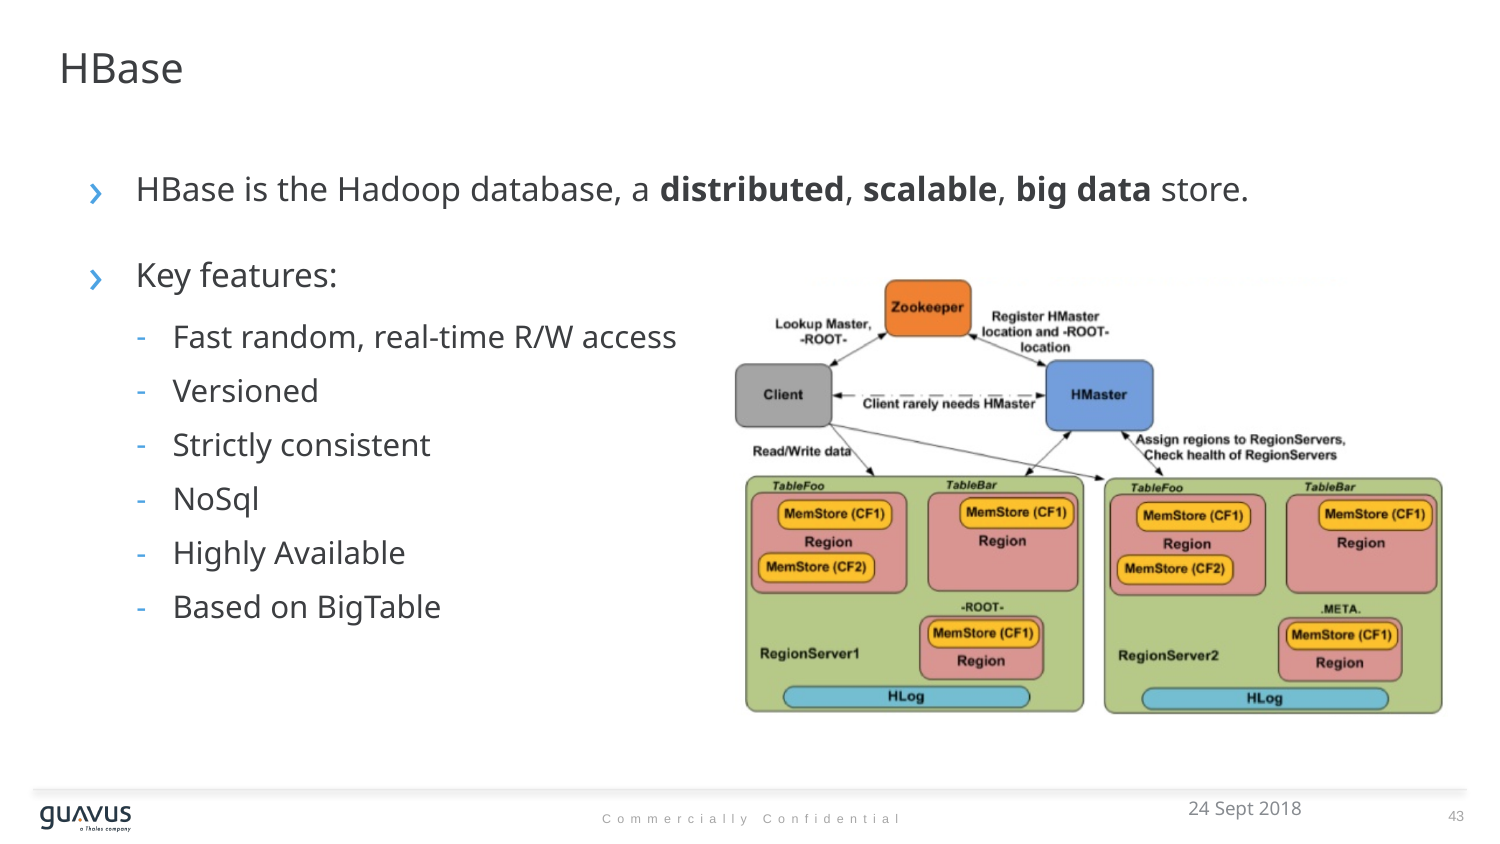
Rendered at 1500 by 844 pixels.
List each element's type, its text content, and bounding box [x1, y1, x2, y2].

picture [27, 796, 146, 841]
title HBase [43, 10, 1467, 130]
picture [733, 277, 1448, 718]
list HBase is the Hadoop database, a distributed, scalable, big data store. Key features: Fast random, real-time R/W access Versioned Strictly consistent NoSql Highly Available Based on BigTable [44, 160, 1444, 740]
